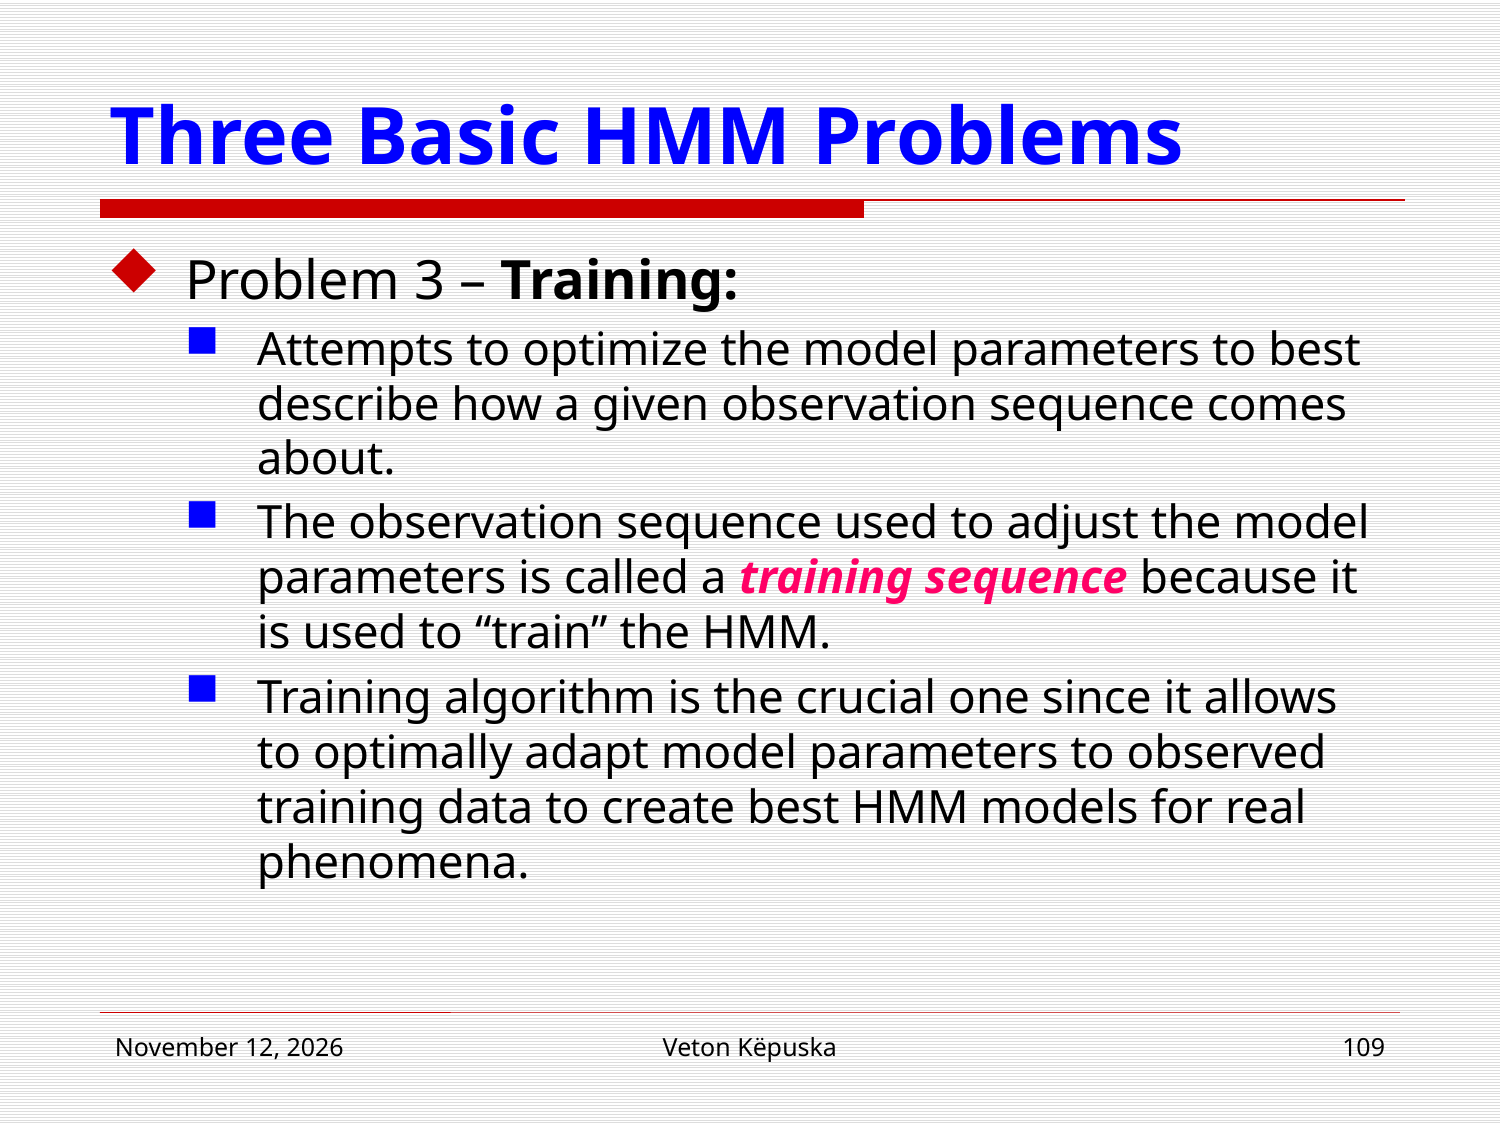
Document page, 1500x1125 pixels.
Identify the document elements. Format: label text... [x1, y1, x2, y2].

footer Veton Këpuska [512, 1024, 988, 1103]
slide_number 109 [1074, 1024, 1401, 1103]
list Problem 3 – Training: Attempts to optimize the model parameters to best describe how a given observation sequence comes about. The observation sequence used to adjust the model parameters is called a training sequence because it is used to “train” the HMM. Training algorithm is the crucial one since it allows to optimally adapt model parameters to observed training data to create best HMM models for real phenomena. [92, 237, 1406, 988]
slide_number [99, 1024, 426, 1103]
title Three Basic HMM Problems [93, 49, 1407, 188]
